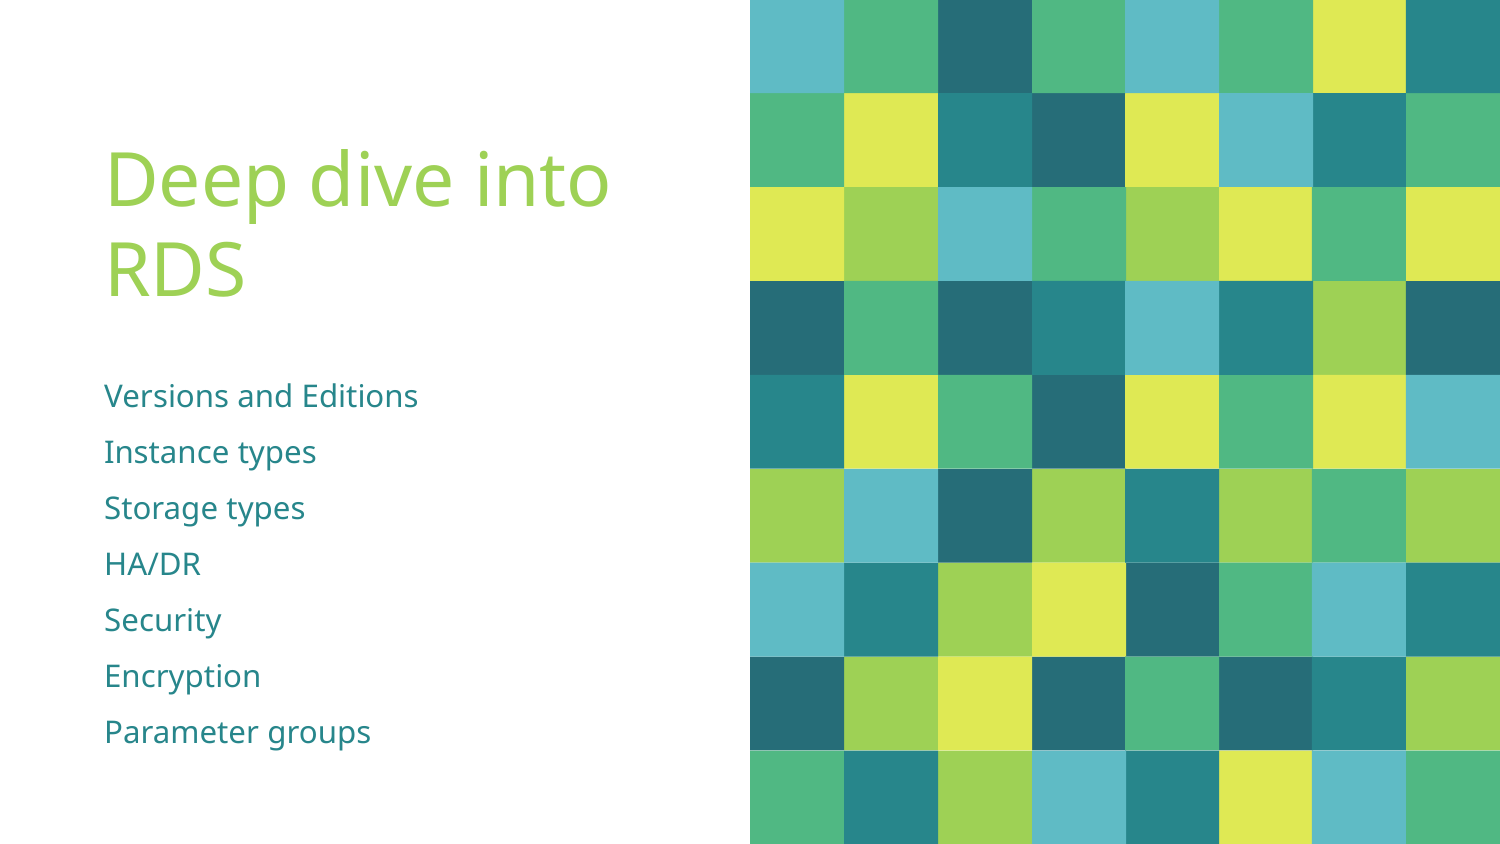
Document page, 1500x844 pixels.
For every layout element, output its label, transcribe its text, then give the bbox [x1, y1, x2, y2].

title Deep dive into RDS [89, 135, 654, 326]
subtitle Versions and Editions Instance types Storage types HA/DR Security Encryption Parameter groups [89, 342, 654, 768]
